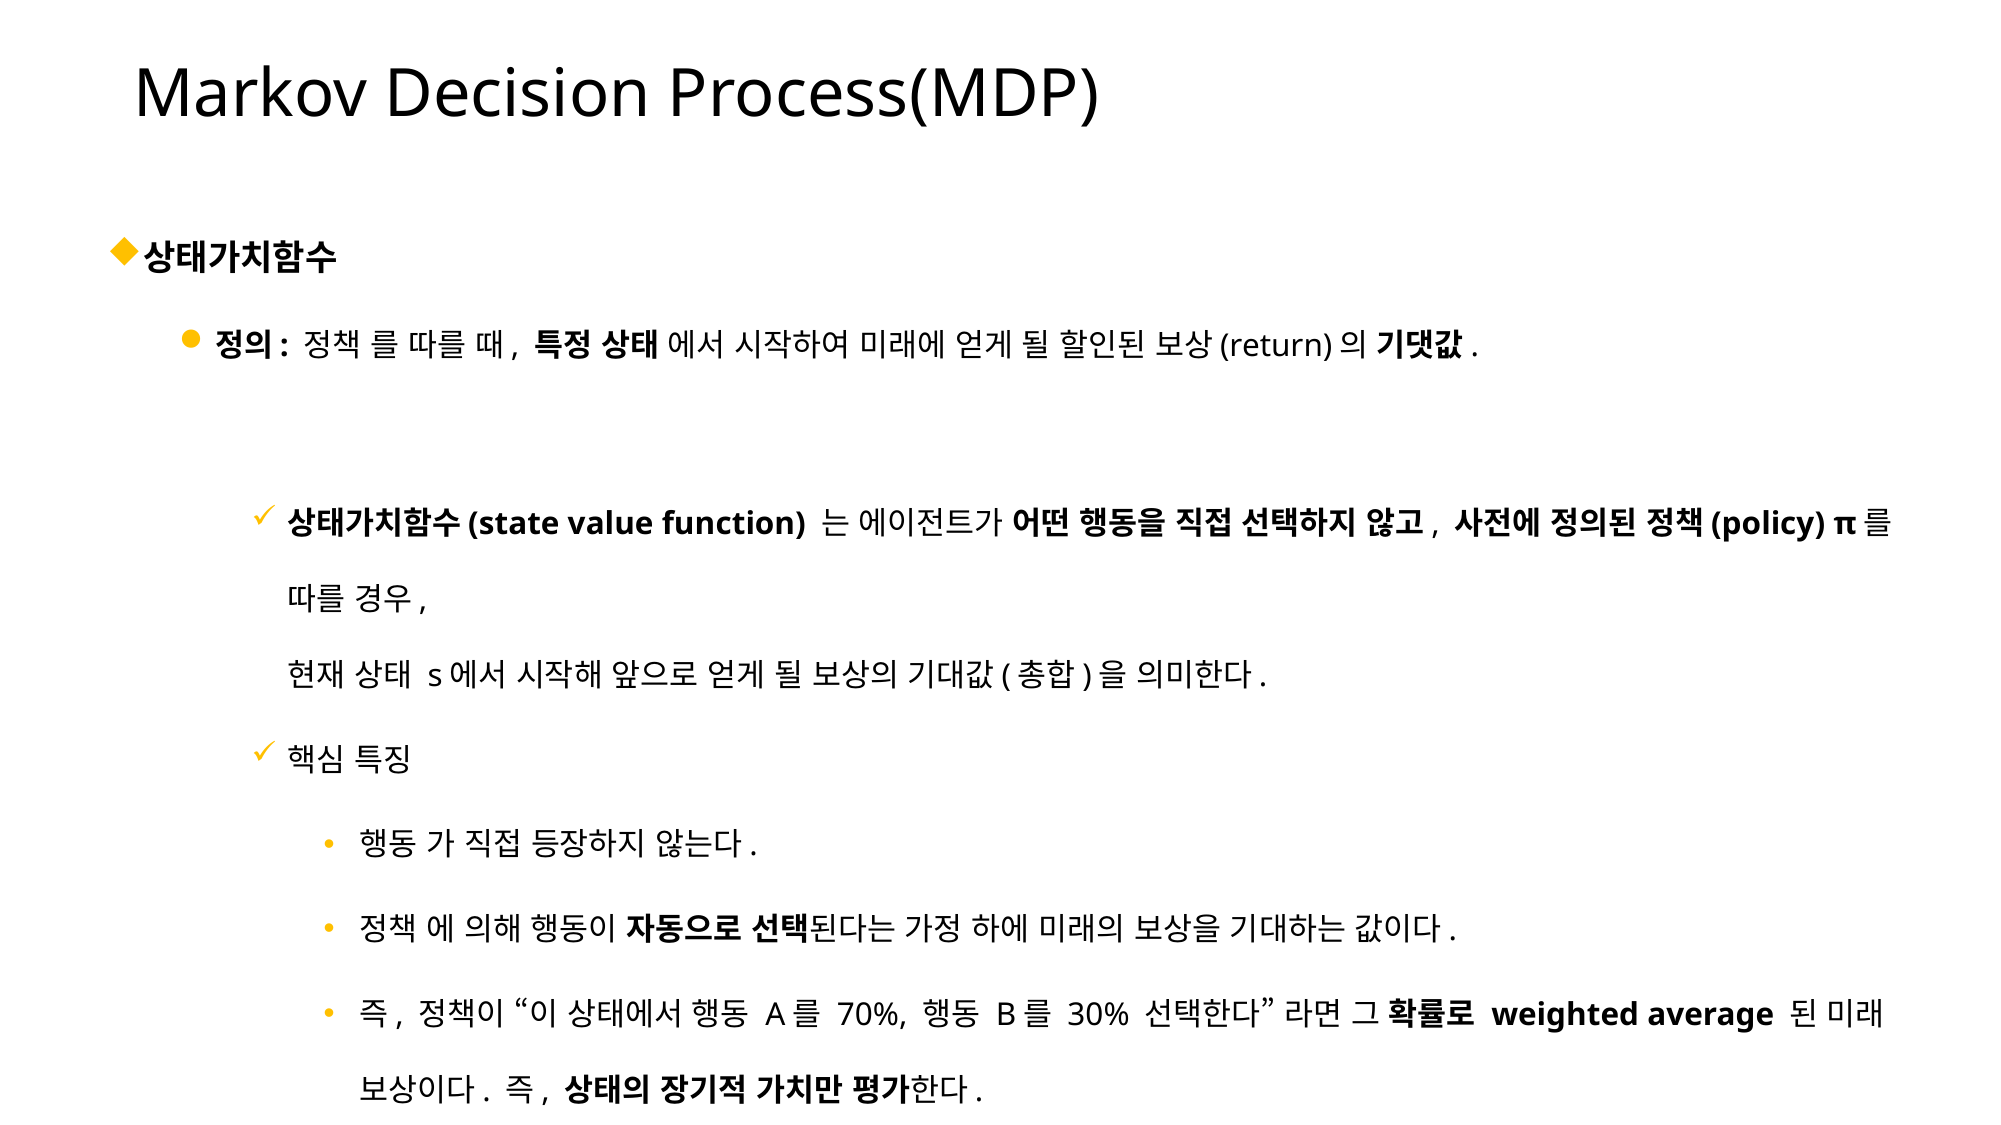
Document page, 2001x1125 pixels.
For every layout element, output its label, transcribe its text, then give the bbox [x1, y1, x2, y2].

text_box Markov Decision Process(MDP) [118, 43, 1449, 139]
